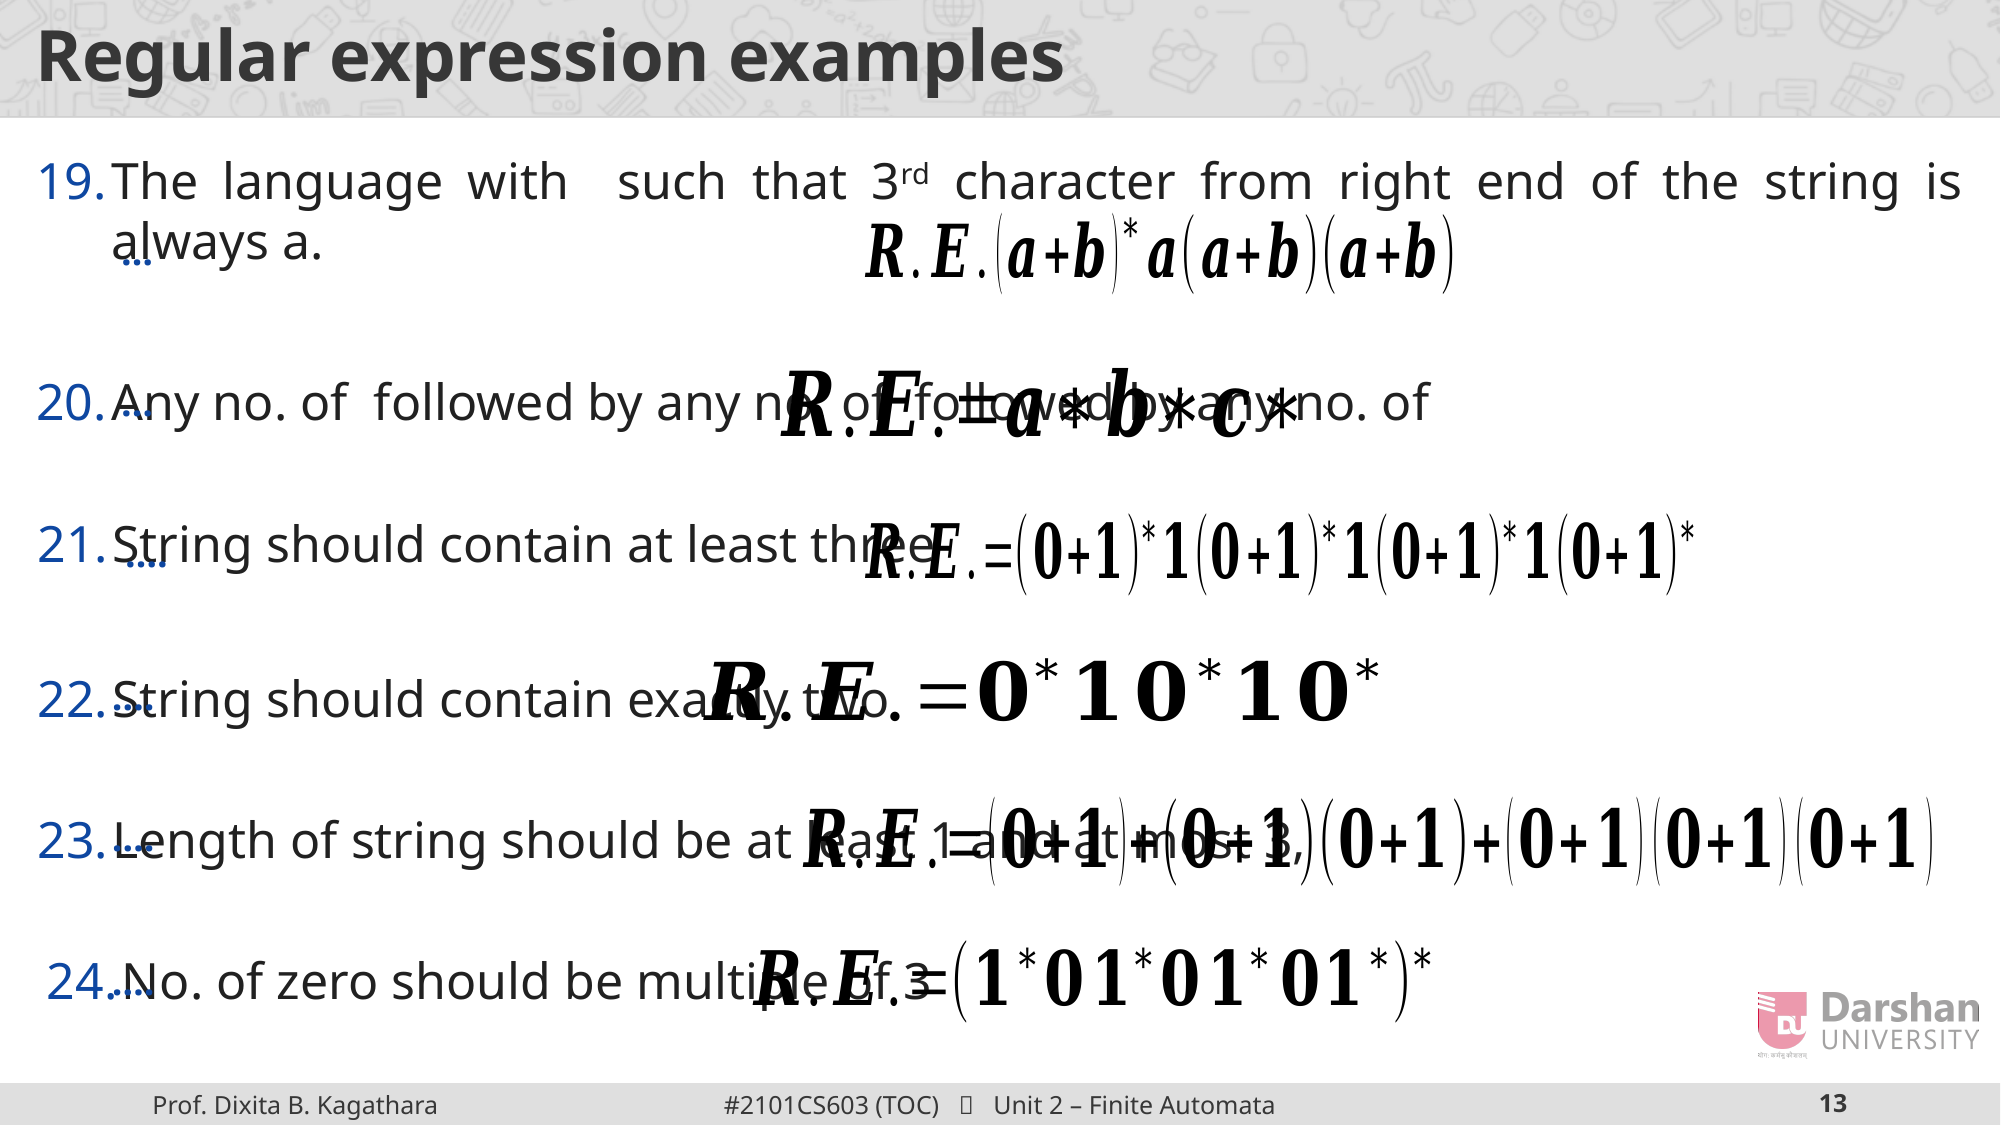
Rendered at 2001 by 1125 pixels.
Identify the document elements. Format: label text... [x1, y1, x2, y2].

title Regular expression examples [0, 0, 2000, 117]
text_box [1758, 992, 1979, 1059]
